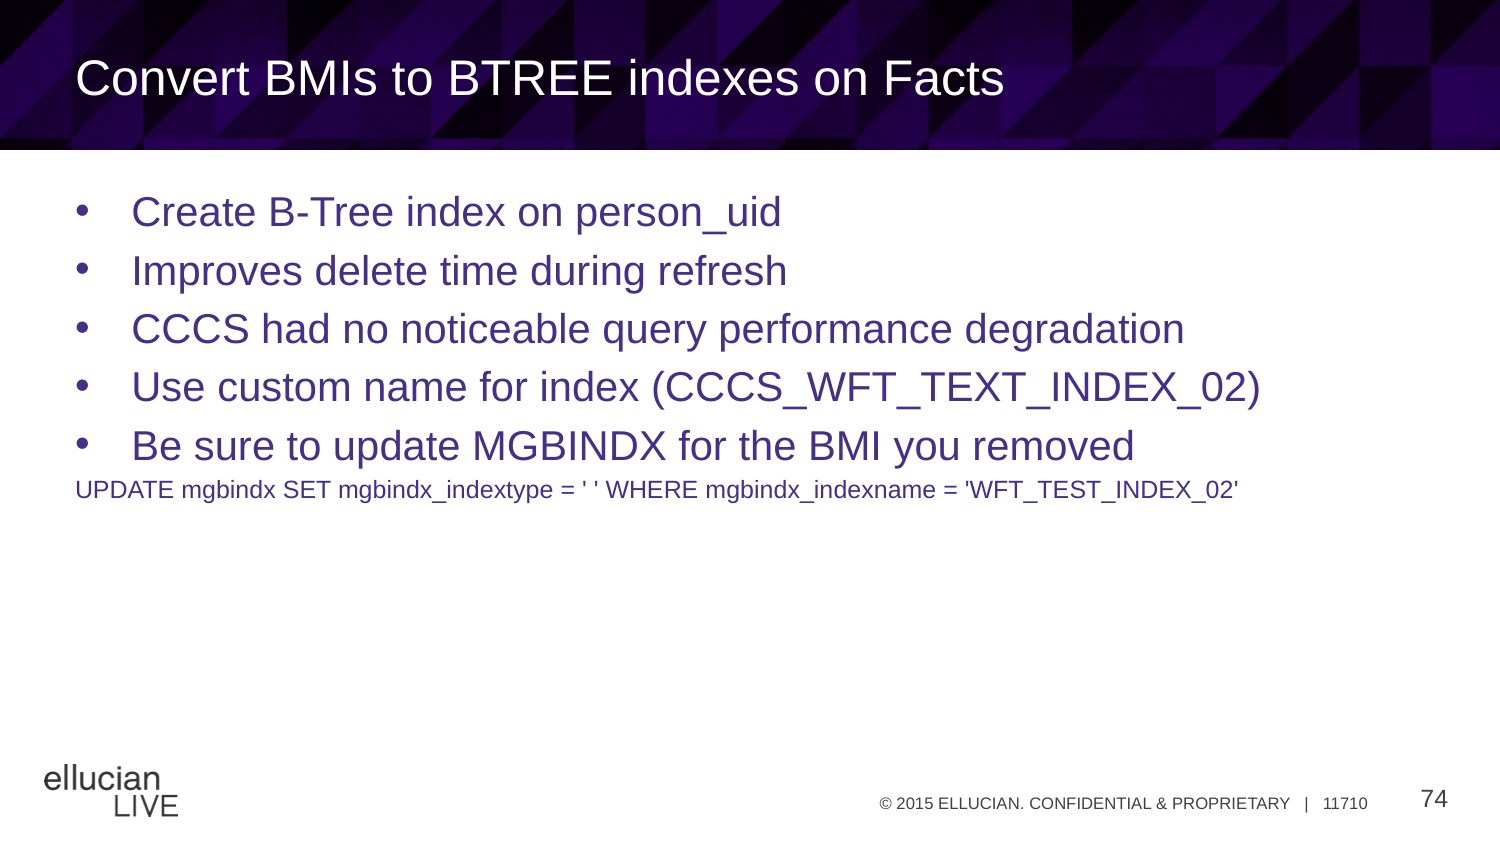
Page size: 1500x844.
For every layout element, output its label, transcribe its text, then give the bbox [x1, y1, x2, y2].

picture [0, 0, 1500, 150]
picture [44, 764, 178, 817]
title Convert BMIs to BTREE indexes on Facts [75, 4, 1369, 146]
list Create B-Tree index on person_uid Improves delete time during refresh CCCS had no noticeable query performance degradation Use custom name for index (CCCS_WFT_TEXT_INDEX_02) Be sure to update MGBINDX for the BMI you removed UPDATE mgbindx SET mgbindx_indextype = ' ' WHERE mgbindx_indexname = 'WFT_TEST_INDEX_02' [75, 185, 1369, 721]
